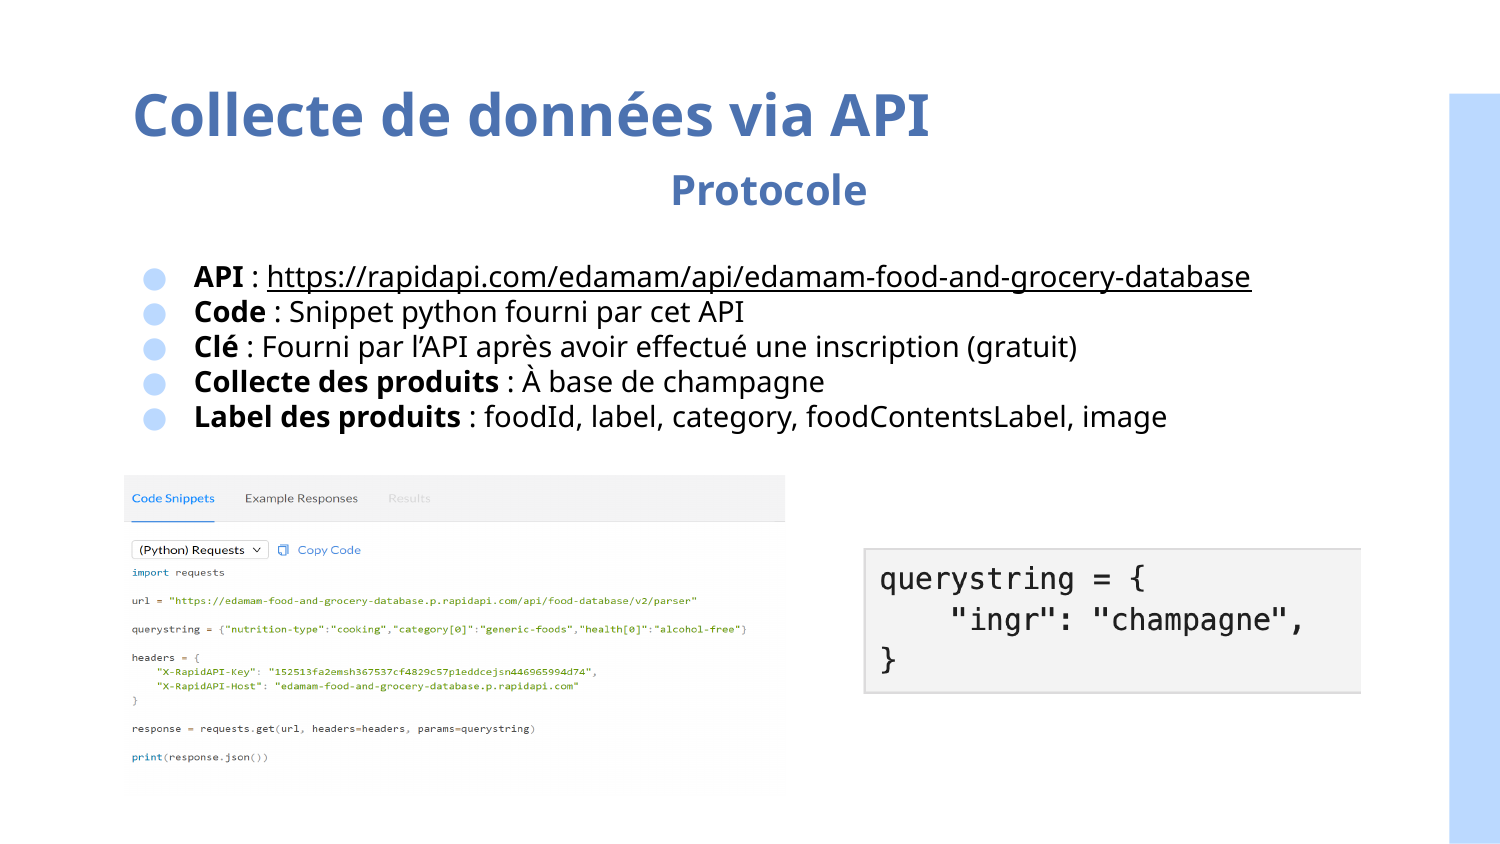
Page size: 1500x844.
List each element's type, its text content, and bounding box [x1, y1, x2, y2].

text_box Protocole [427, 159, 1112, 219]
text_box API : https://rapidapi.com/edamam/api/edamam-food-and-grocery-database Code : Snippet python fourni par cet API Clé : Fourni par l’API après avoir effectué une inscription (gratuit) Collecte des produits : À base de champagne Label des produits : foodId, label, category, foodContentsLabel, image [103, 243, 1397, 449]
title Collecte de données via API [117, 62, 1383, 170]
picture [123, 475, 786, 796]
picture [838, 515, 1361, 724]
